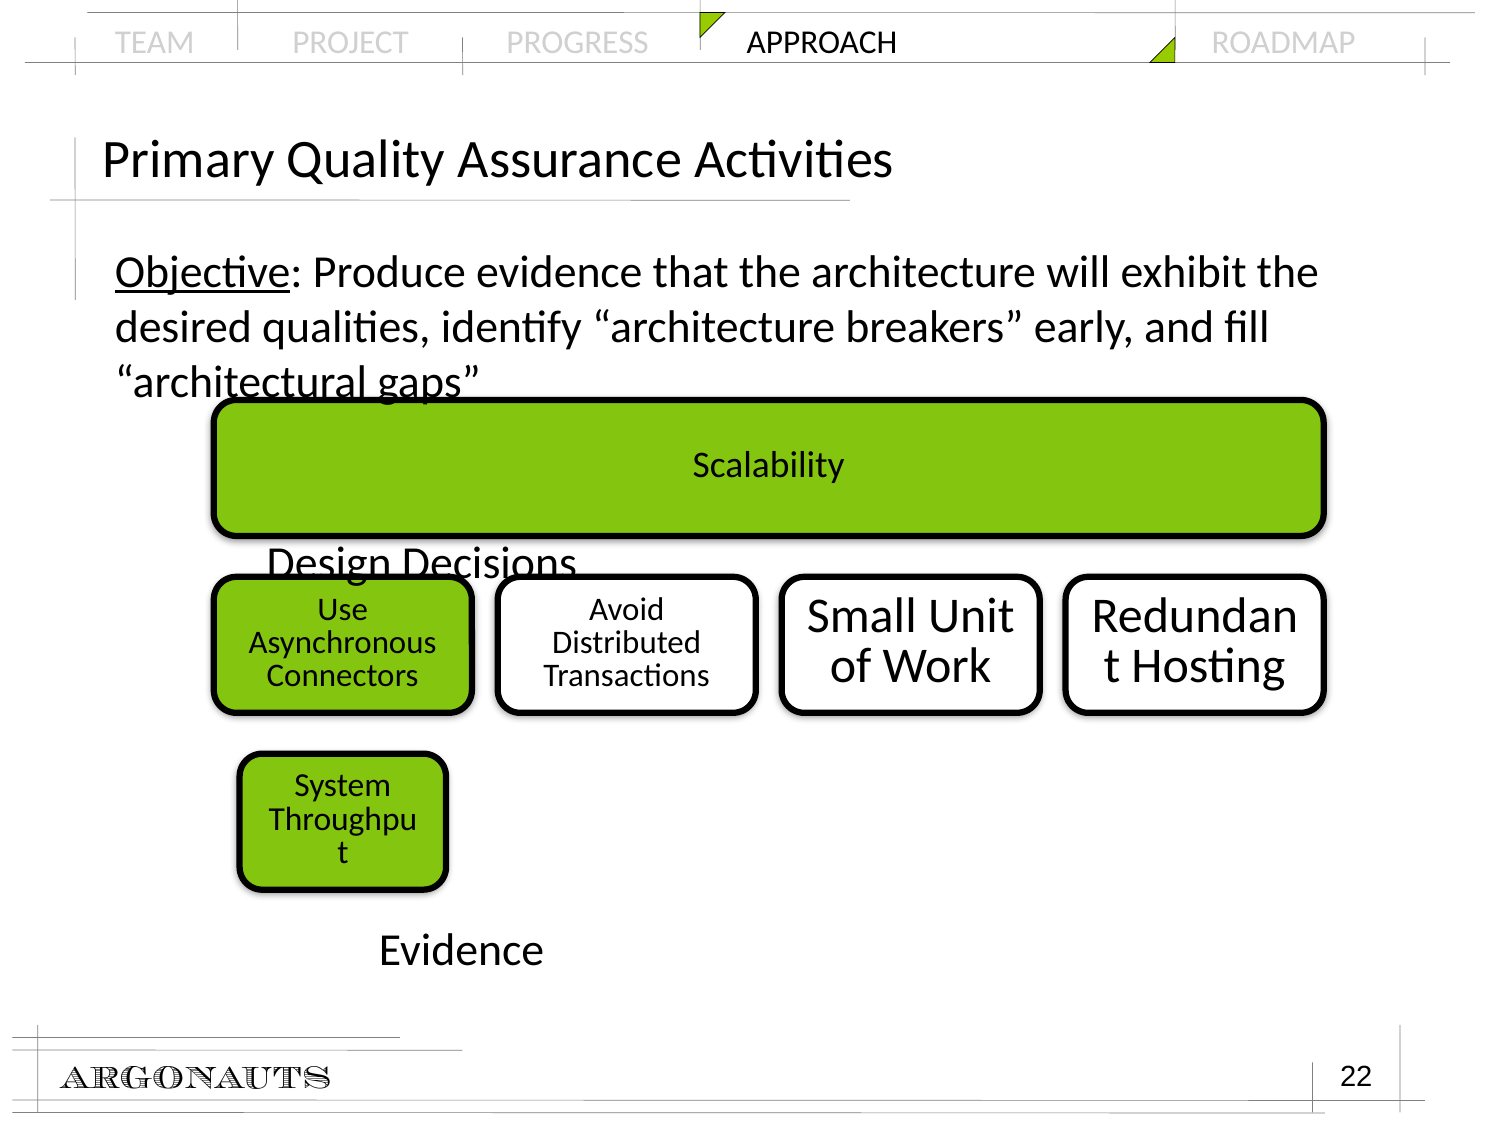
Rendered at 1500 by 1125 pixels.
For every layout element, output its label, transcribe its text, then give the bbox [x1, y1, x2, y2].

slide_number 22 [1074, 1075, 1388, 1125]
text_box Objective: Produce evidence that the architecture will exhibit the desired qualities, identify “architecture breakers” early, and fill “architectural gaps” [99, 233, 1413, 398]
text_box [74, 399, 1463, 1067]
title Primary Quality Assurance Activities [87, 112, 1413, 200]
picture [50, 1055, 350, 1099]
